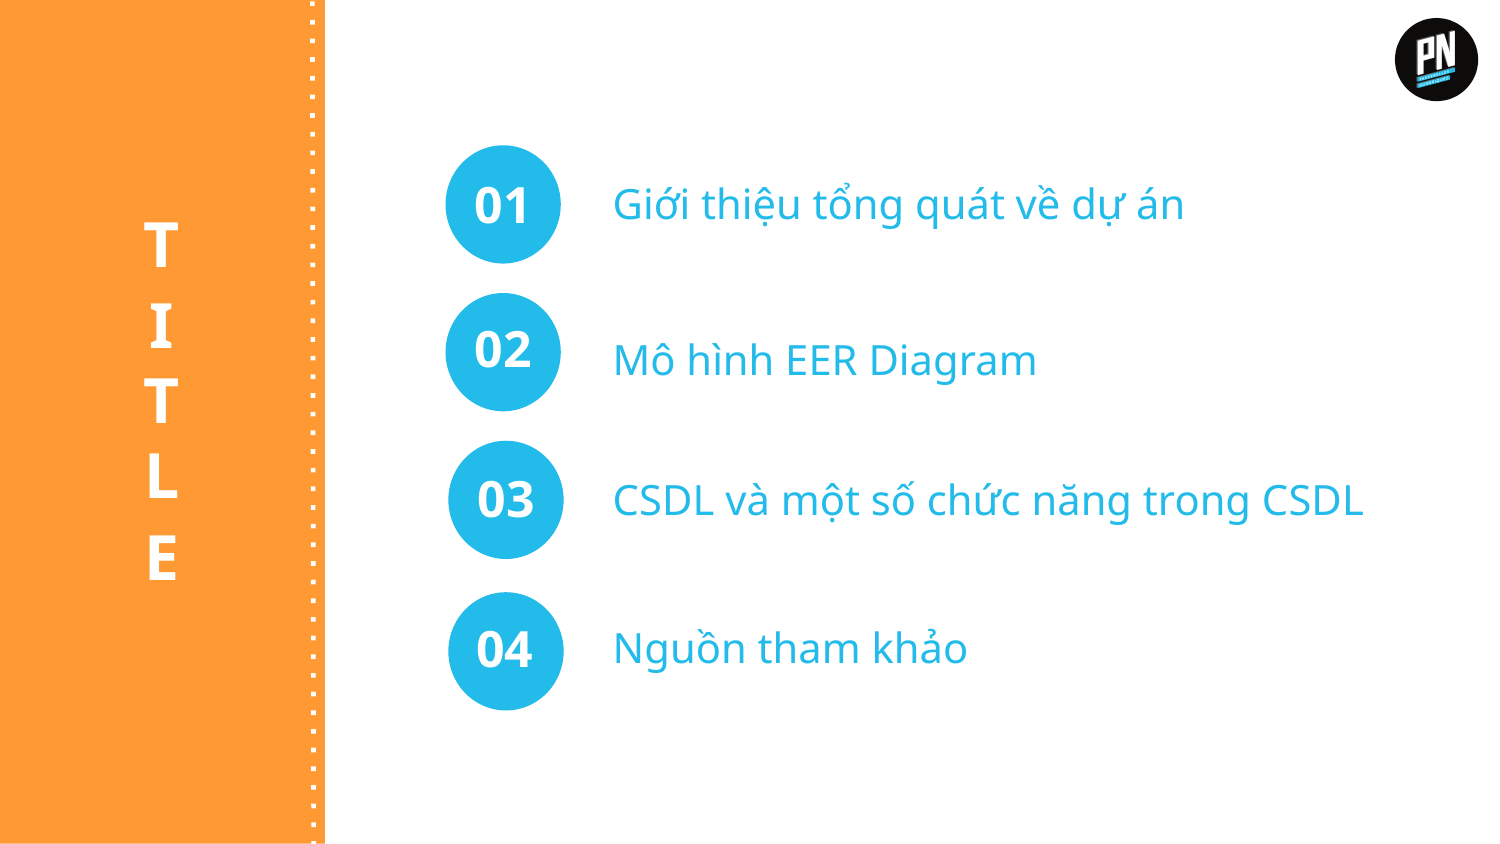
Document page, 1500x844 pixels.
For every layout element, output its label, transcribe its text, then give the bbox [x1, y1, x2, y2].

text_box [446, 591, 564, 711]
text_box Mô hình EER Diagram [597, 326, 1227, 392]
text_box T I T L E [11, 363, 307, 435]
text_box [445, 292, 561, 412]
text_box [445, 145, 561, 264]
text_box Nguồn tham khảo [597, 614, 1285, 680]
text_box [0, 0, 311, 844]
picture [1394, 17, 1479, 102]
text_box Giới thiệu tổng quát về dự án [597, 170, 1300, 235]
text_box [443, 440, 569, 560]
text_box [314, 0, 325, 844]
text_box CSDL và một số chức năng trong CSDL [597, 466, 1462, 531]
